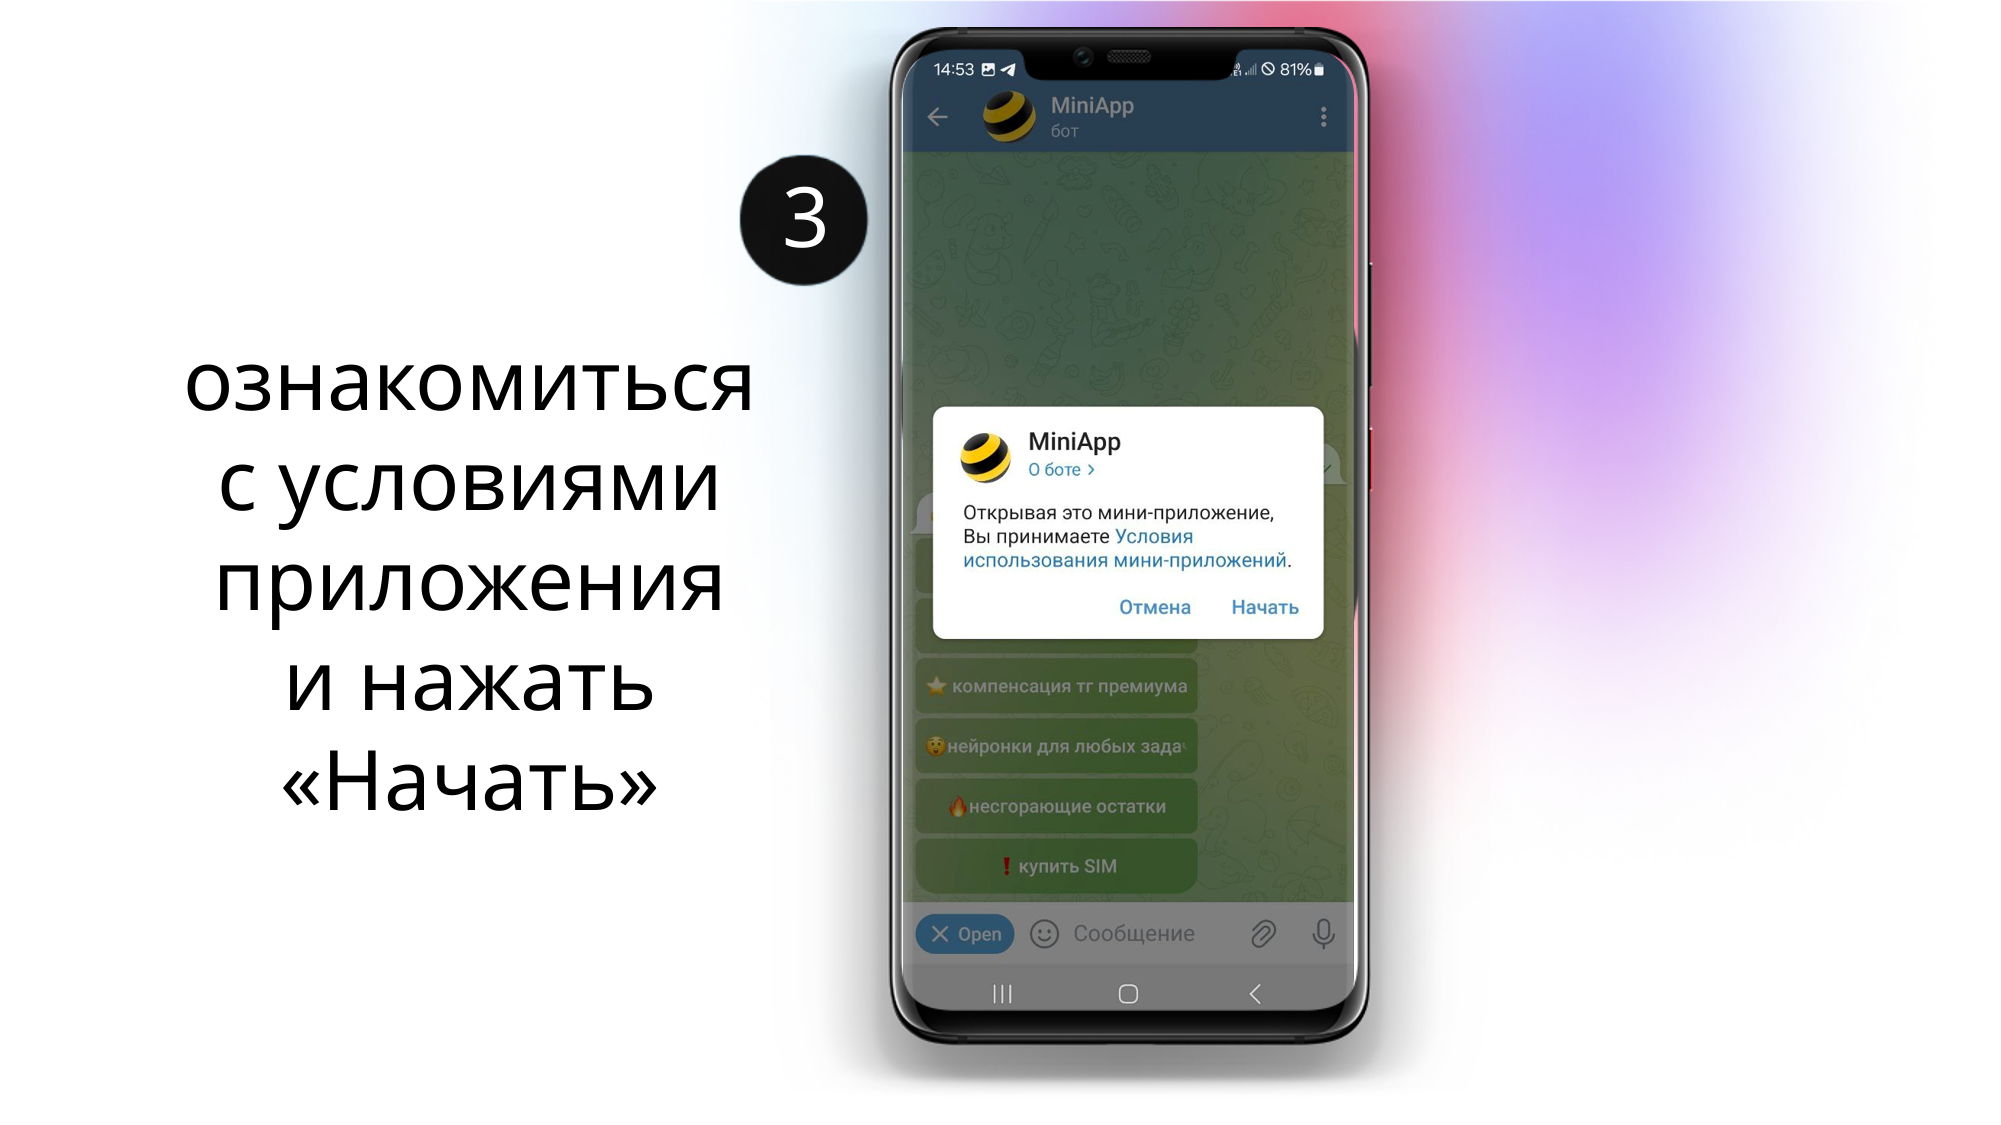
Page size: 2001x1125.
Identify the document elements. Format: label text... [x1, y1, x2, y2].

picture [685, 0, 1960, 1098]
text_box ознакомиться с условиями приложения и нажать «Начать» [99, 319, 685, 835]
